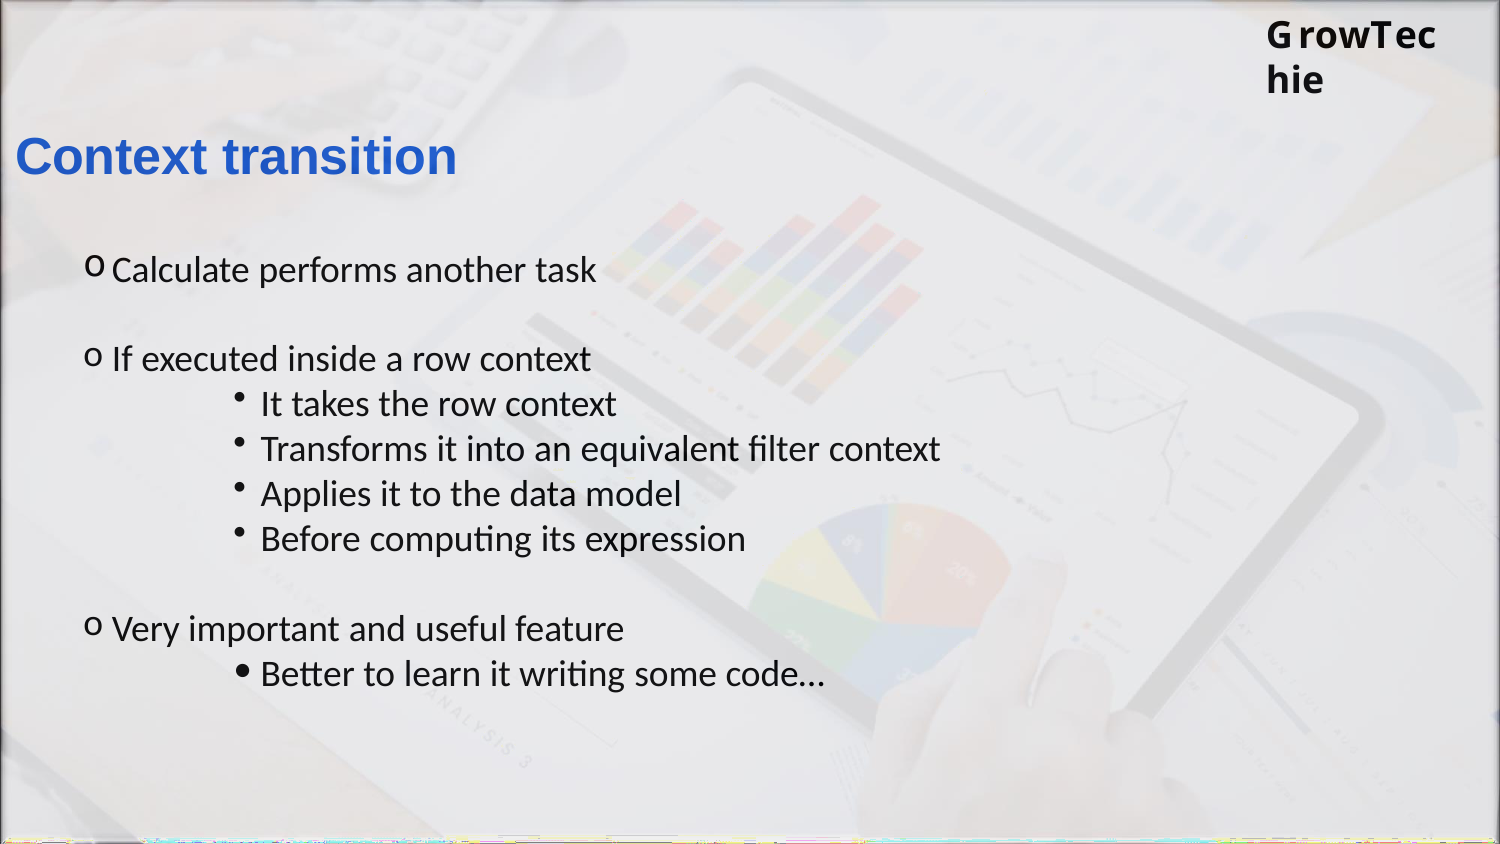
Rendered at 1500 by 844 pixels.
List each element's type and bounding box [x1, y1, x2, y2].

text_box [0, 0, 1500, 844]
